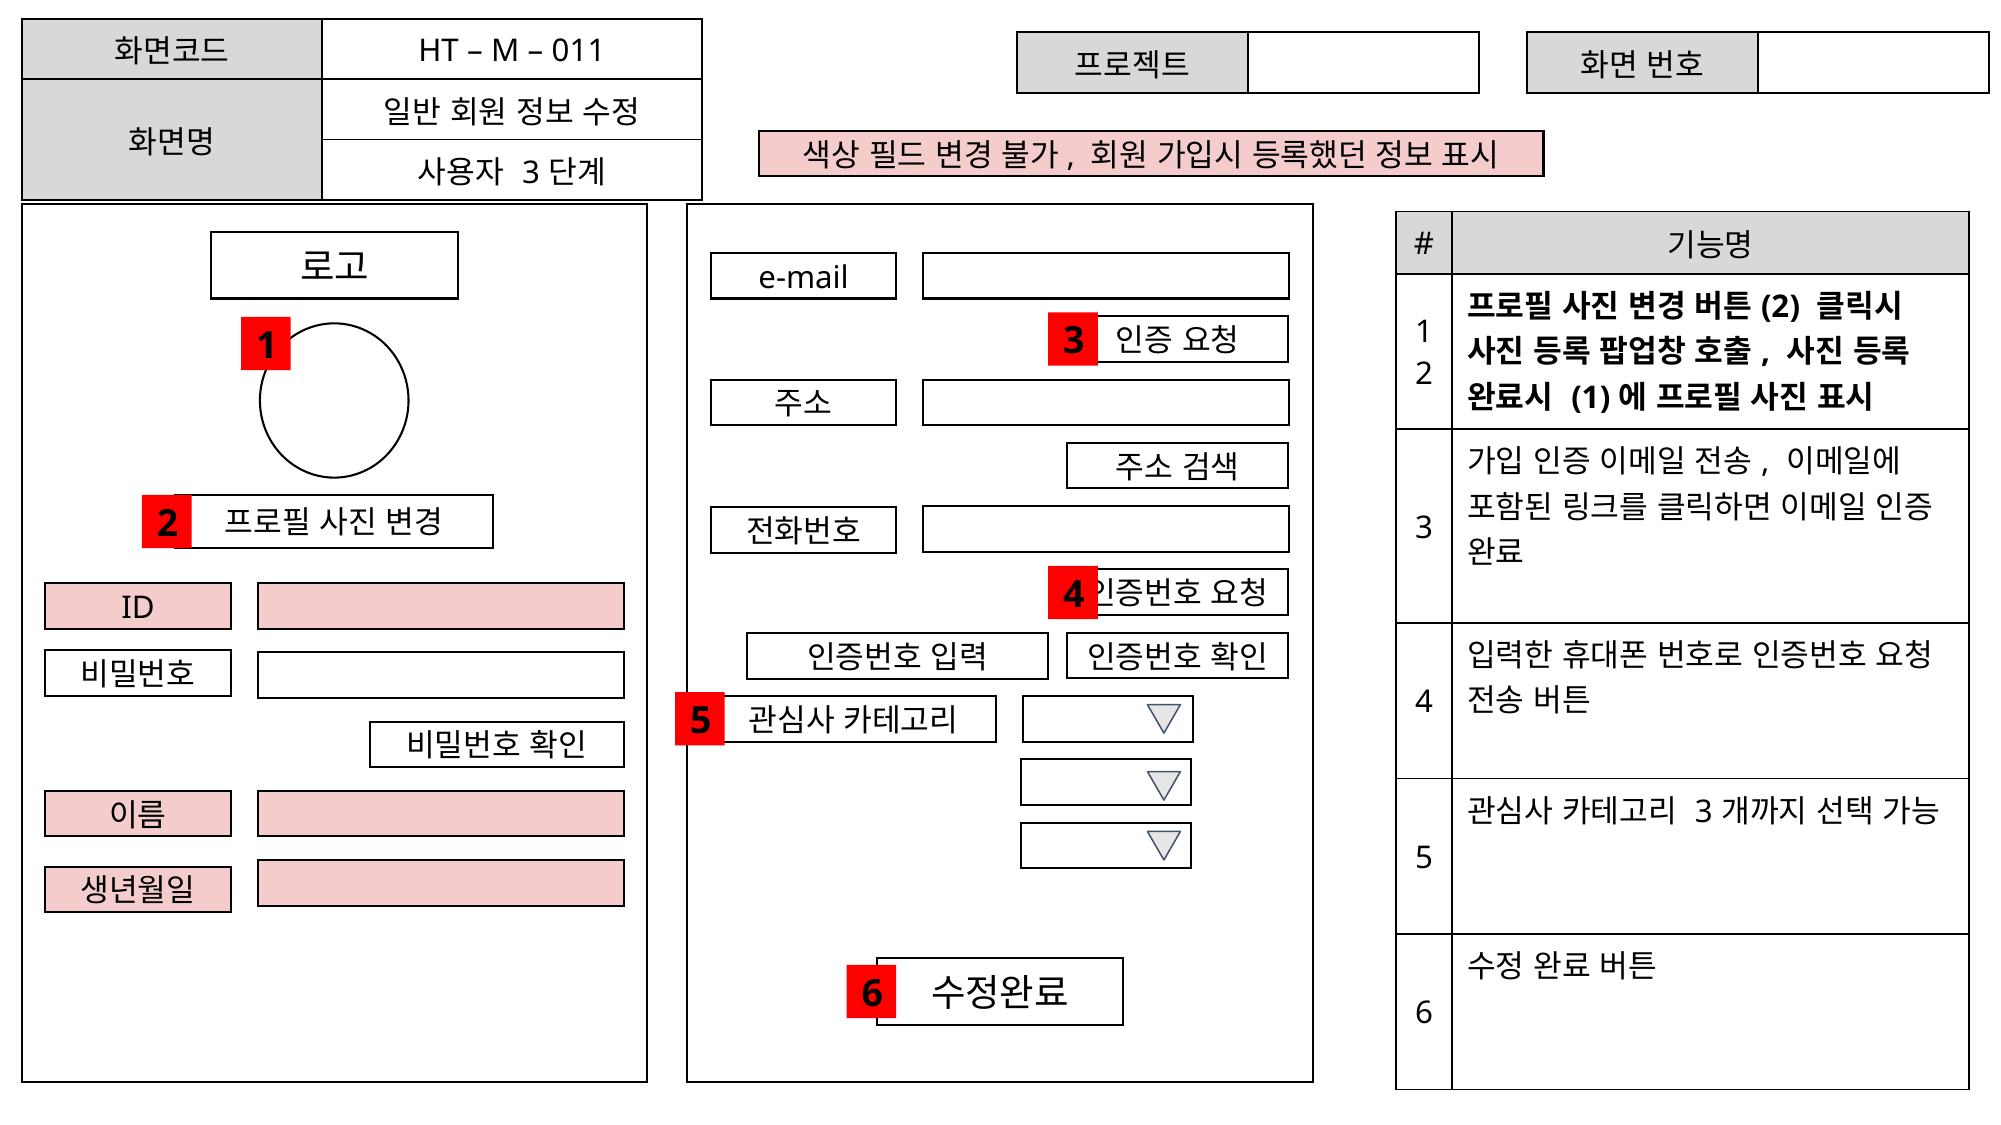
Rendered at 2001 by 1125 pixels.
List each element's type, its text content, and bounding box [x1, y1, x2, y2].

text_box 인증번호 입력 [747, 633, 1049, 679]
text_box [1147, 704, 1181, 734]
text_box [257, 583, 624, 629]
text_box 2 [141, 494, 192, 549]
text_box [1021, 822, 1192, 869]
text_box 주소 [710, 379, 897, 426]
table_cell 프로필 사진 변경 버튼(2) 클릭시 사진 등록 팝업창 호출, 사진 등록 완료시 (1)에 프로필 사진 표시 [1453, 275, 1968, 428]
table_cell 3 [1397, 430, 1451, 622]
text_box 4 [1048, 565, 1098, 620]
text_box 6 [846, 964, 897, 1019]
text_box 이름 [45, 790, 231, 837]
text_box 수정완료 [876, 958, 1124, 1025]
text_box [923, 506, 1290, 552]
table_cell 관심사 카테고리 3개까지 선택 가능 [1453, 779, 1968, 933]
text_box [923, 379, 1290, 426]
table_cell 수정 완료 버튼 [1453, 935, 1968, 1089]
table_cell 가입 인증 이메일 전송, 이메일에 포함된 링크를 클릭하면 이메일 인증 완료 [1453, 430, 1968, 622]
text_box [21, 204, 648, 1082]
text_box 프로필 사진 변경 [192, 494, 494, 549]
text_box 인증번호 확인 [1067, 632, 1288, 679]
table_header # [1397, 212, 1451, 273]
text_box [1147, 831, 1181, 860]
text_box 관심사 카테고리 [725, 696, 997, 742]
table_header [1759, 33, 1988, 92]
table_cell 4 [1397, 624, 1451, 778]
text_box 인증 요청 [1098, 316, 1288, 362]
table_cell 6 [1397, 935, 1451, 1089]
text_box 전화번호 [710, 507, 897, 553]
table_cell 일반 회원 정보 수정 [323, 80, 701, 139]
table_cell 입력한 휴대폰 번호로 인증번호 요청 전송 버튼 [1453, 624, 1968, 778]
table_header 프로젝트 [1018, 33, 1247, 92]
text_box [257, 859, 624, 906]
text_box [923, 252, 1290, 299]
table_cell 1 2 [1397, 275, 1451, 428]
table_cell 화면명 [23, 80, 321, 199]
text_box [257, 790, 624, 837]
table_cell 5 [1397, 779, 1451, 933]
table_header [1249, 33, 1478, 92]
text_box 5 [675, 692, 725, 746]
text_box ID [45, 583, 231, 629]
text_box [257, 652, 624, 699]
text_box [259, 323, 409, 478]
table_header 기능명 [1453, 212, 1968, 273]
text_box [687, 204, 1313, 1082]
text_box 3 [1048, 312, 1098, 366]
text_box 1 [241, 316, 291, 371]
text_box 비밀번호 확인 [369, 721, 624, 768]
table_header 화면 번호 [1528, 33, 1757, 92]
table_header HT – M – 011 [323, 20, 701, 78]
table_header 화면코드 [23, 20, 321, 78]
text_box [1023, 696, 1194, 742]
text_box 로고 [211, 232, 458, 299]
text_box [1021, 759, 1192, 805]
text_box 생년월일 [45, 866, 231, 913]
text_box 인증번호 요청 [1098, 569, 1288, 616]
text_box e-mail [710, 252, 897, 299]
text_box 색상 필드 변경 불가, 회원 가입시 등록했던 정보 표시 [758, 130, 1544, 177]
table_cell 사용자 3단계 [323, 140, 701, 199]
text_box 주소 검색 [1067, 442, 1288, 489]
text_box [1147, 771, 1181, 801]
text_box 비밀번호 [45, 650, 231, 696]
